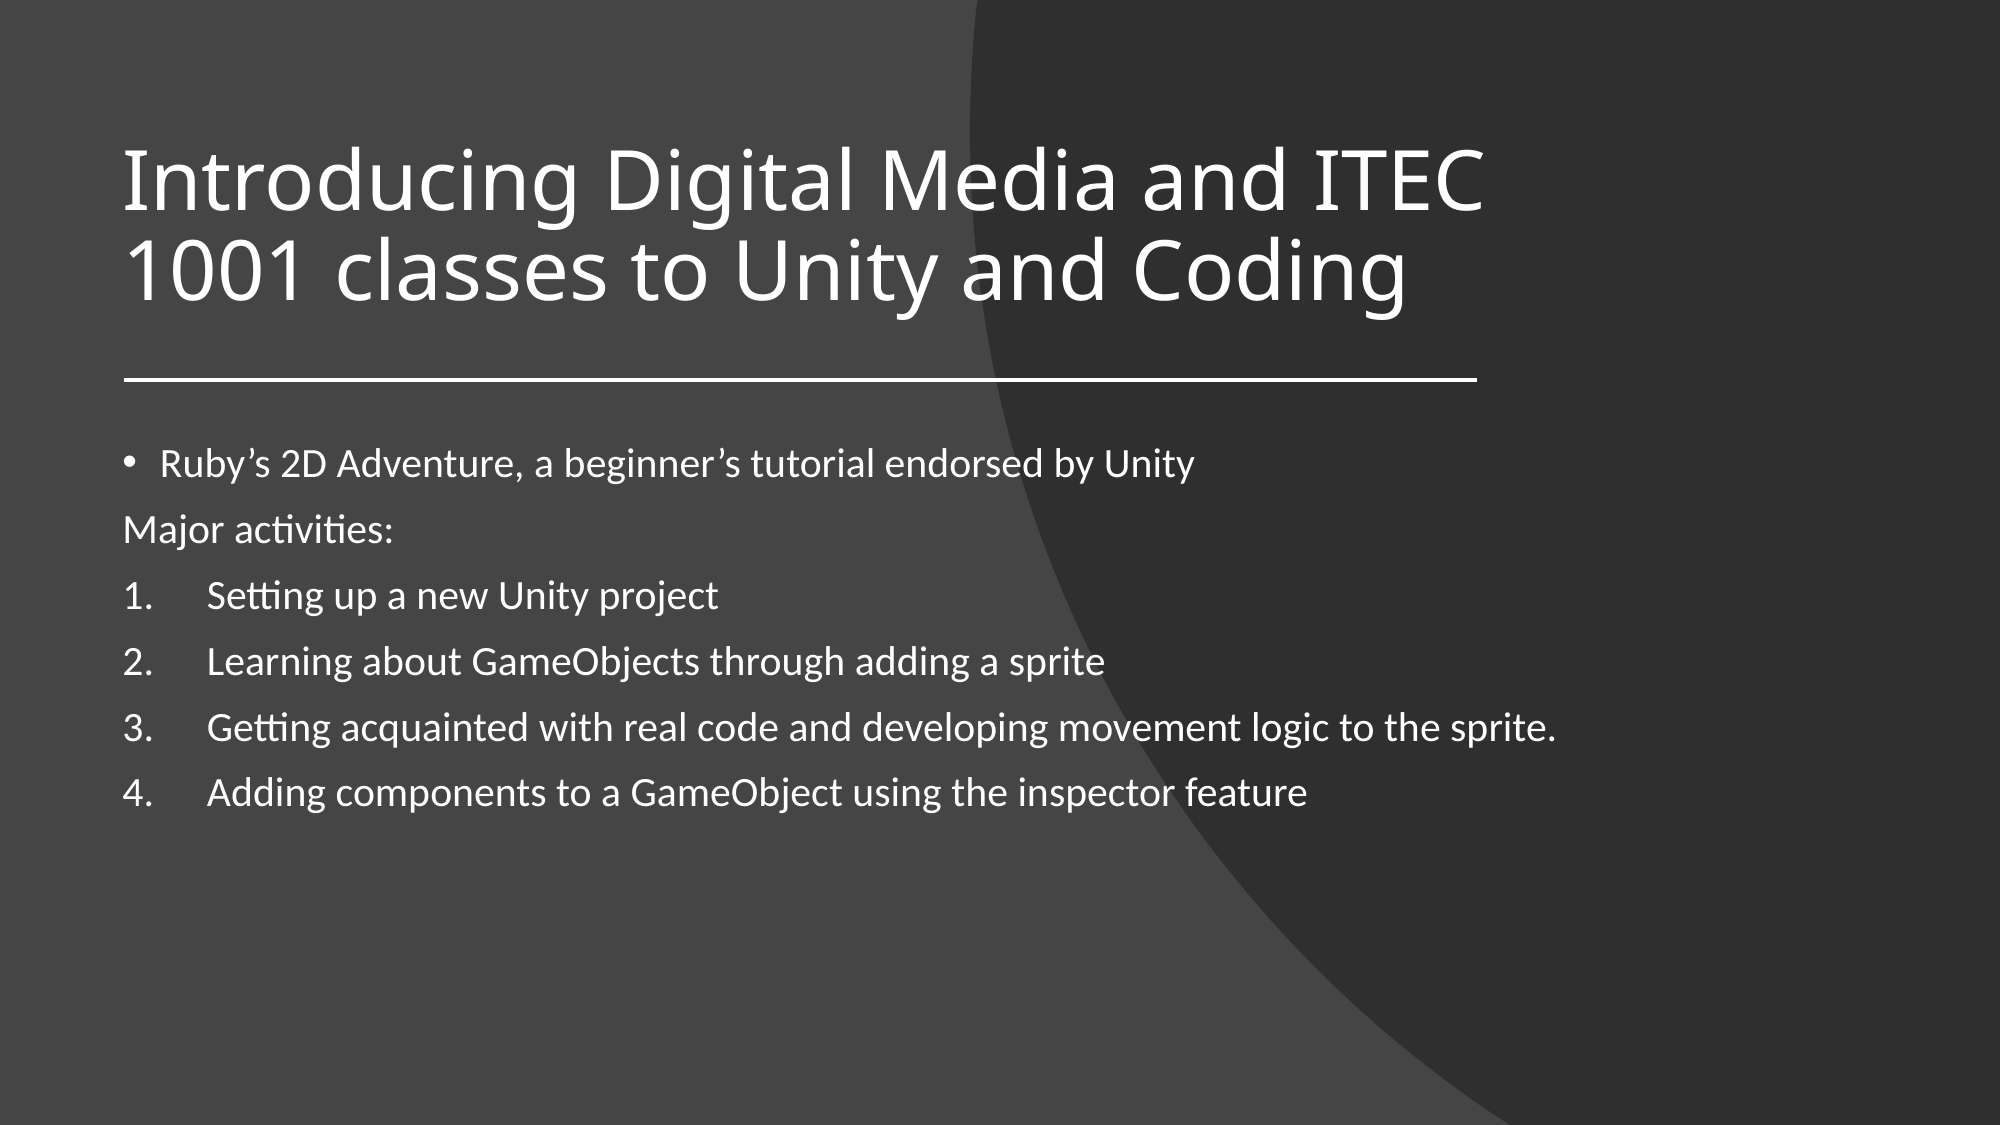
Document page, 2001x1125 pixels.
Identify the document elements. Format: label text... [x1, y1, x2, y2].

title Introducing Digital Media and ITEC 1001 classes to Unity and Coding [107, 59, 1586, 327]
text_box [971, 0, 2000, 1125]
list Ruby’s 2D Adventure, a beginner’s tutorial endorsed by Unity Major activities: Setting up a new Unity project Learning about GameObjects through adding a sprite Getting acquainted with real code and developing movement logic to the sprite. Adding components to a GameObject using the inspector feature [107, 433, 1586, 980]
